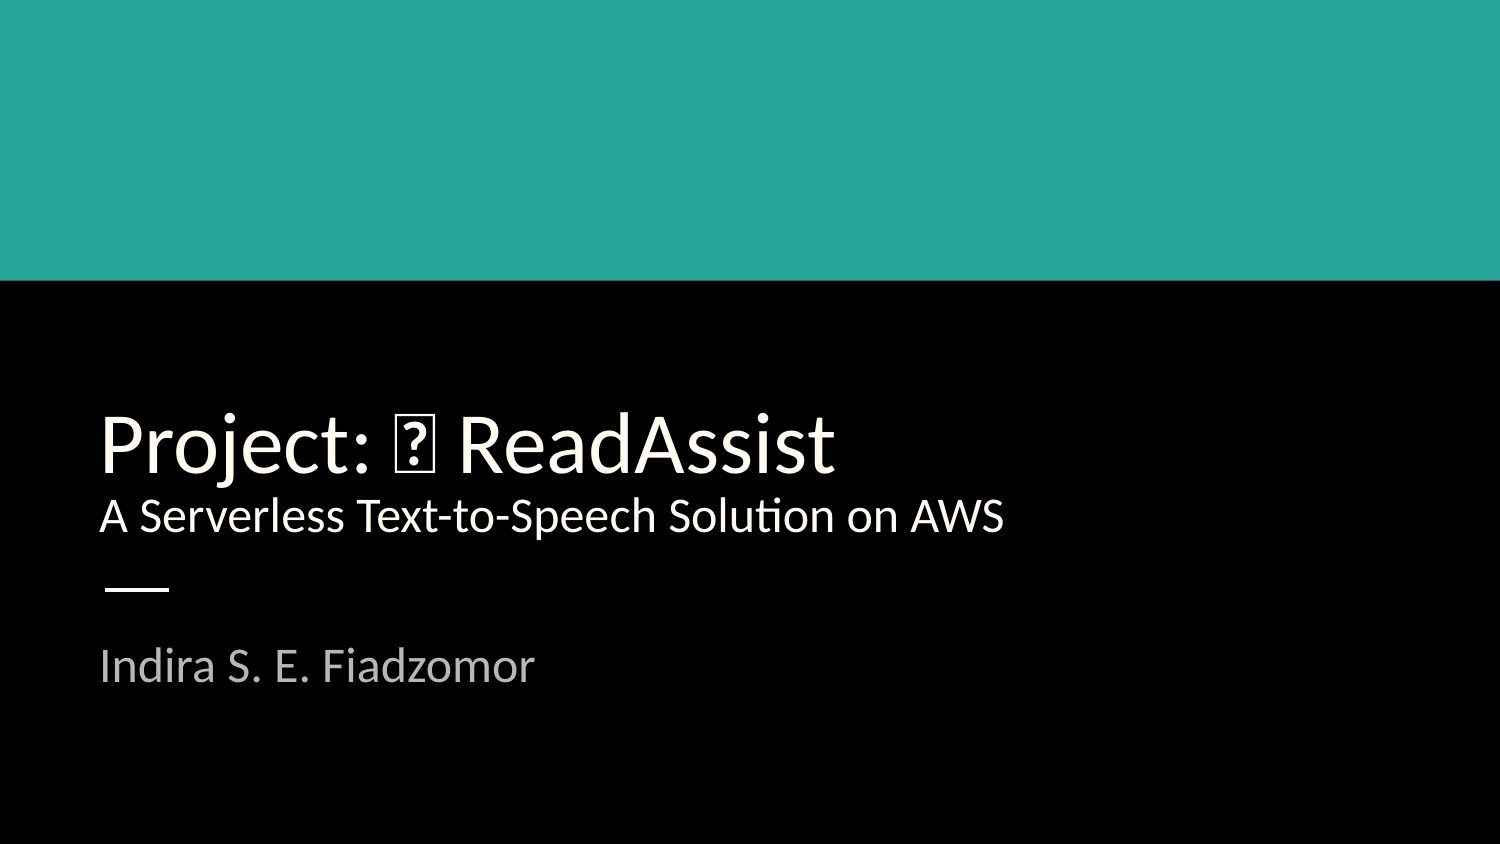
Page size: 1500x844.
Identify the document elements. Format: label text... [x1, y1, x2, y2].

title Project: 🎵 ReadAssist A Serverless Text-to-Speech Solution on AWS [84, 310, 1416, 561]
subtitle Indira S. E. Fiadzomor [84, 630, 1416, 760]
